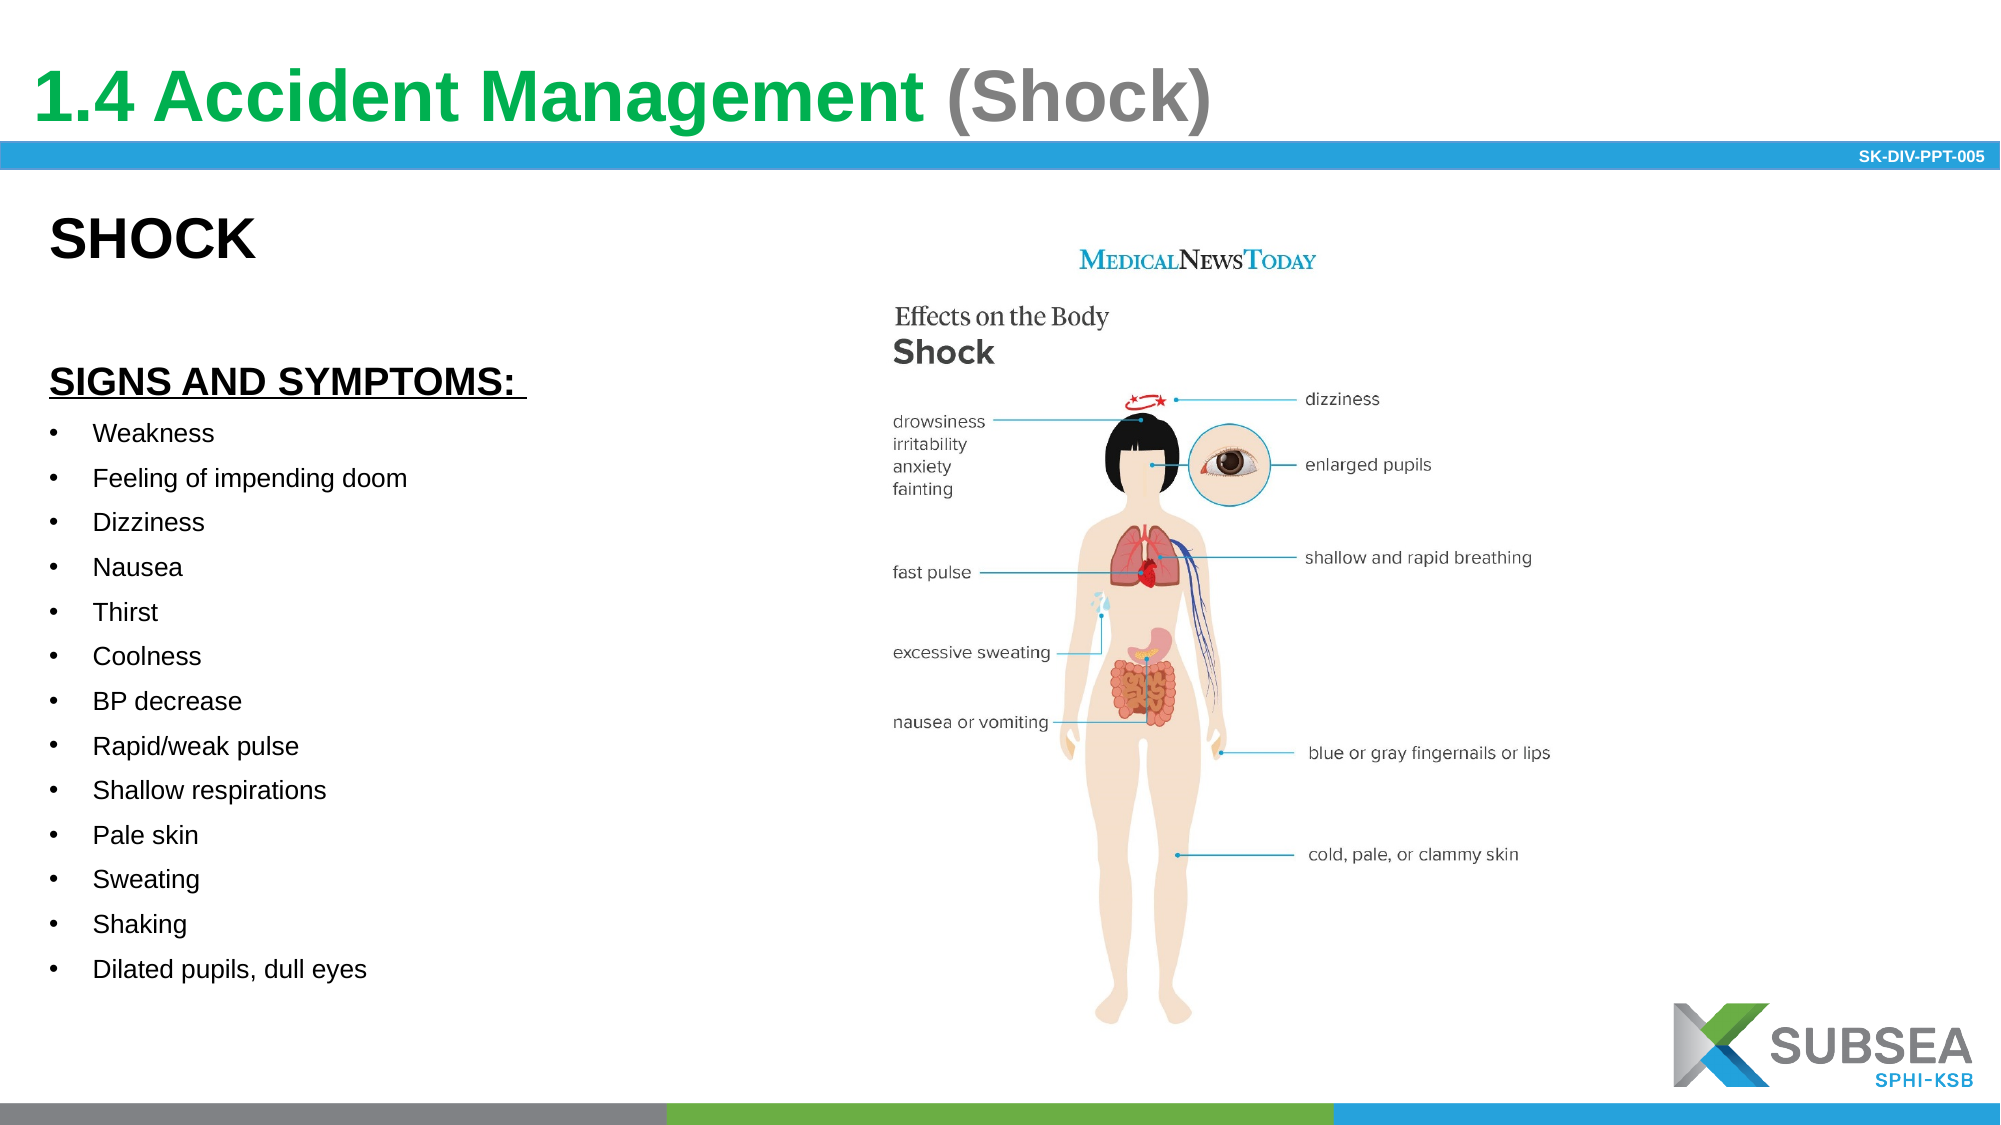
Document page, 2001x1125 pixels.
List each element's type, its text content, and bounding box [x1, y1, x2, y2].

list SHOCK SIGNS AND SYMPTOMS: Weakness Feeling of impending doom Dizziness Nausea Thirst Coolness BP decrease Rapid/weak pulse Shallow respirations Pale skin Sweating Shaking Dilated pupils, dull eyes [34, 201, 804, 1001]
text_box SK-DIV-PPT-005 [0, 141, 2000, 170]
picture [804, 201, 1591, 1063]
text_box 1.4 Accident Management (Shock) [18, 40, 2000, 144]
picture [0, 987, 2000, 1125]
